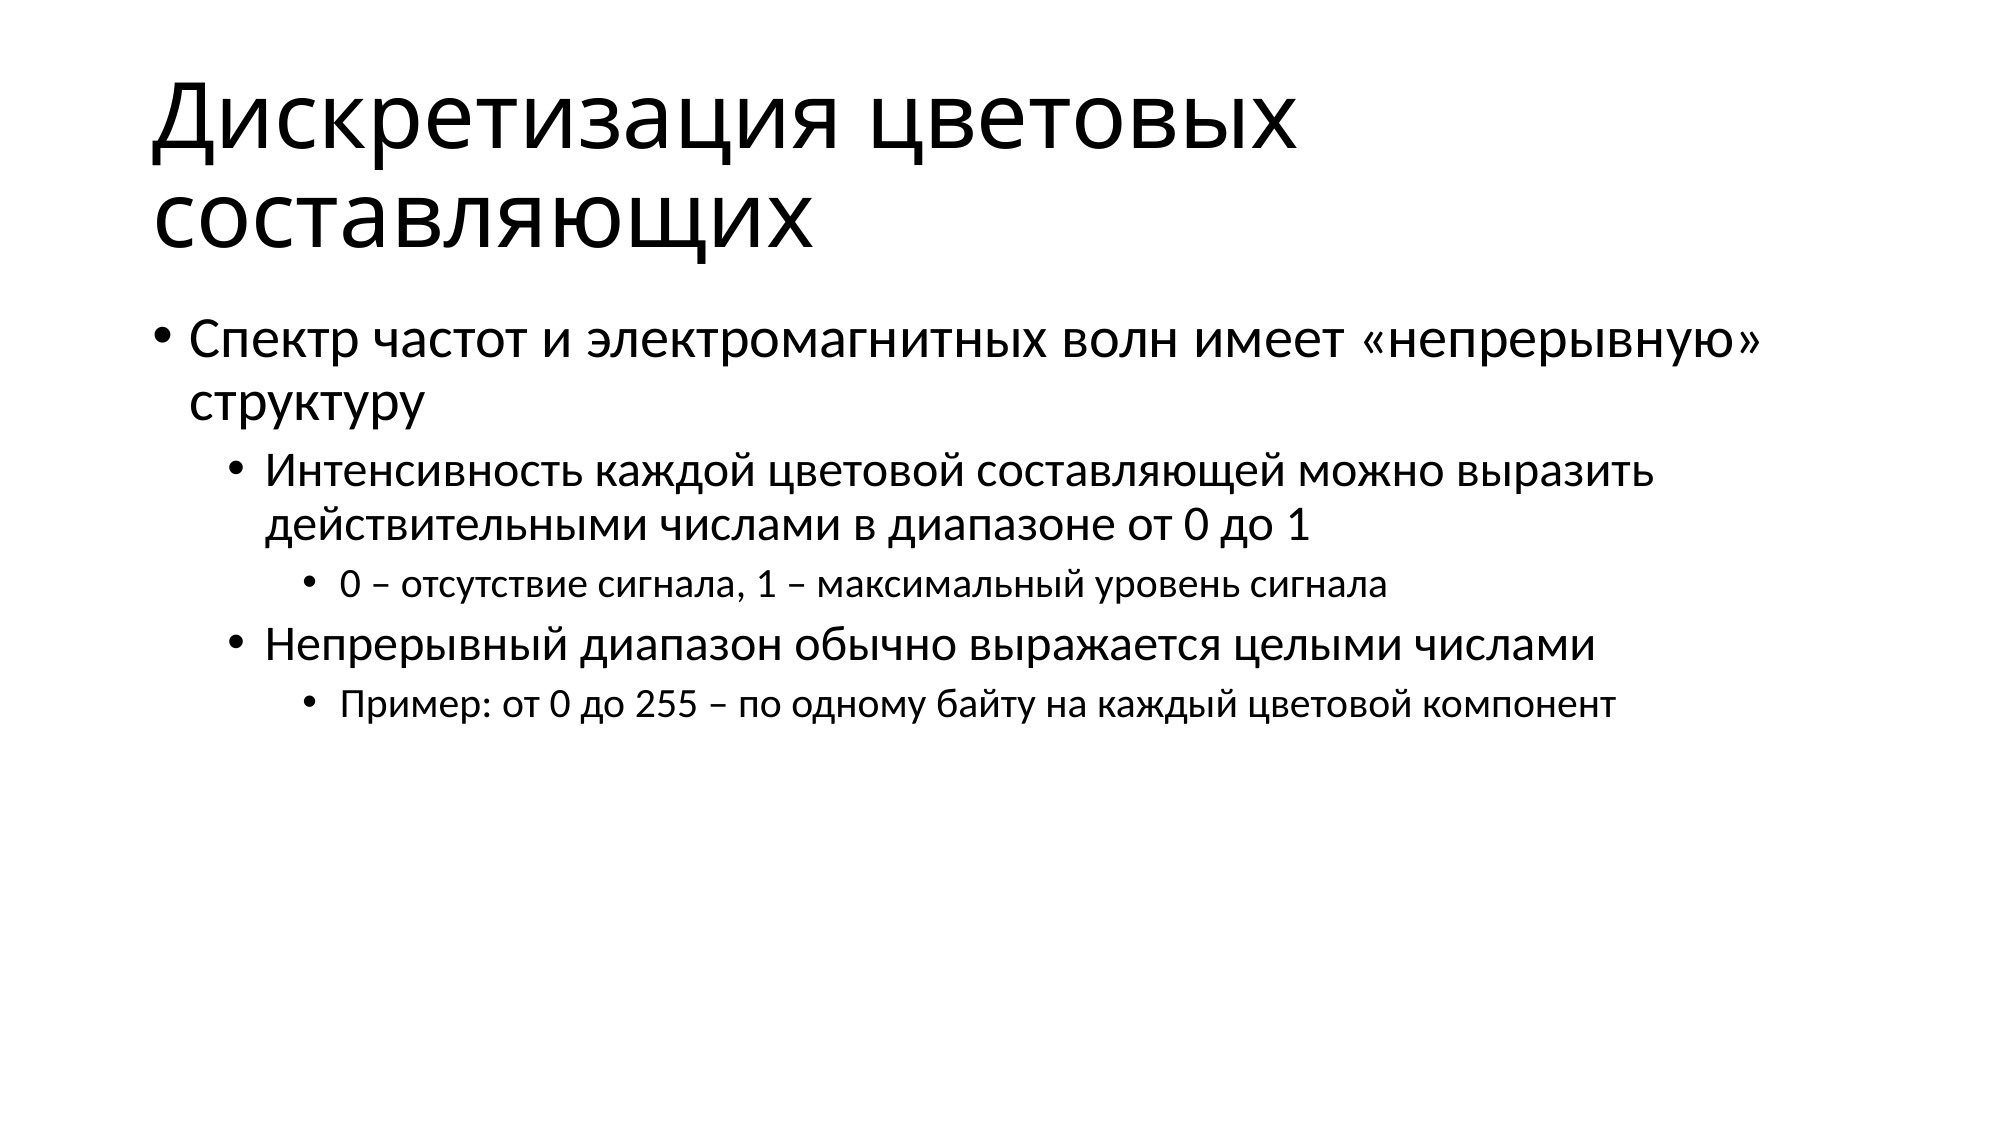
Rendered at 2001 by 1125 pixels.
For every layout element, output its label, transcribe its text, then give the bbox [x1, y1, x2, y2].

title Дискретизация цветовых составляющих [137, 59, 1863, 278]
list Спектр частот и электромагнитных волн имеет «непрерывную» структуру Интенсивность каждой цветовой составляющей можно выразить действительными числами в диапазоне от 0 до 1 0 – отсутствие сигнала, 1 – максимальный уровень сигнала Непрерывный диапазон обычно выражается целыми числами Пример: от 0 до 255 – по одному байту на каждый цветовой компонент [137, 299, 1863, 1014]
